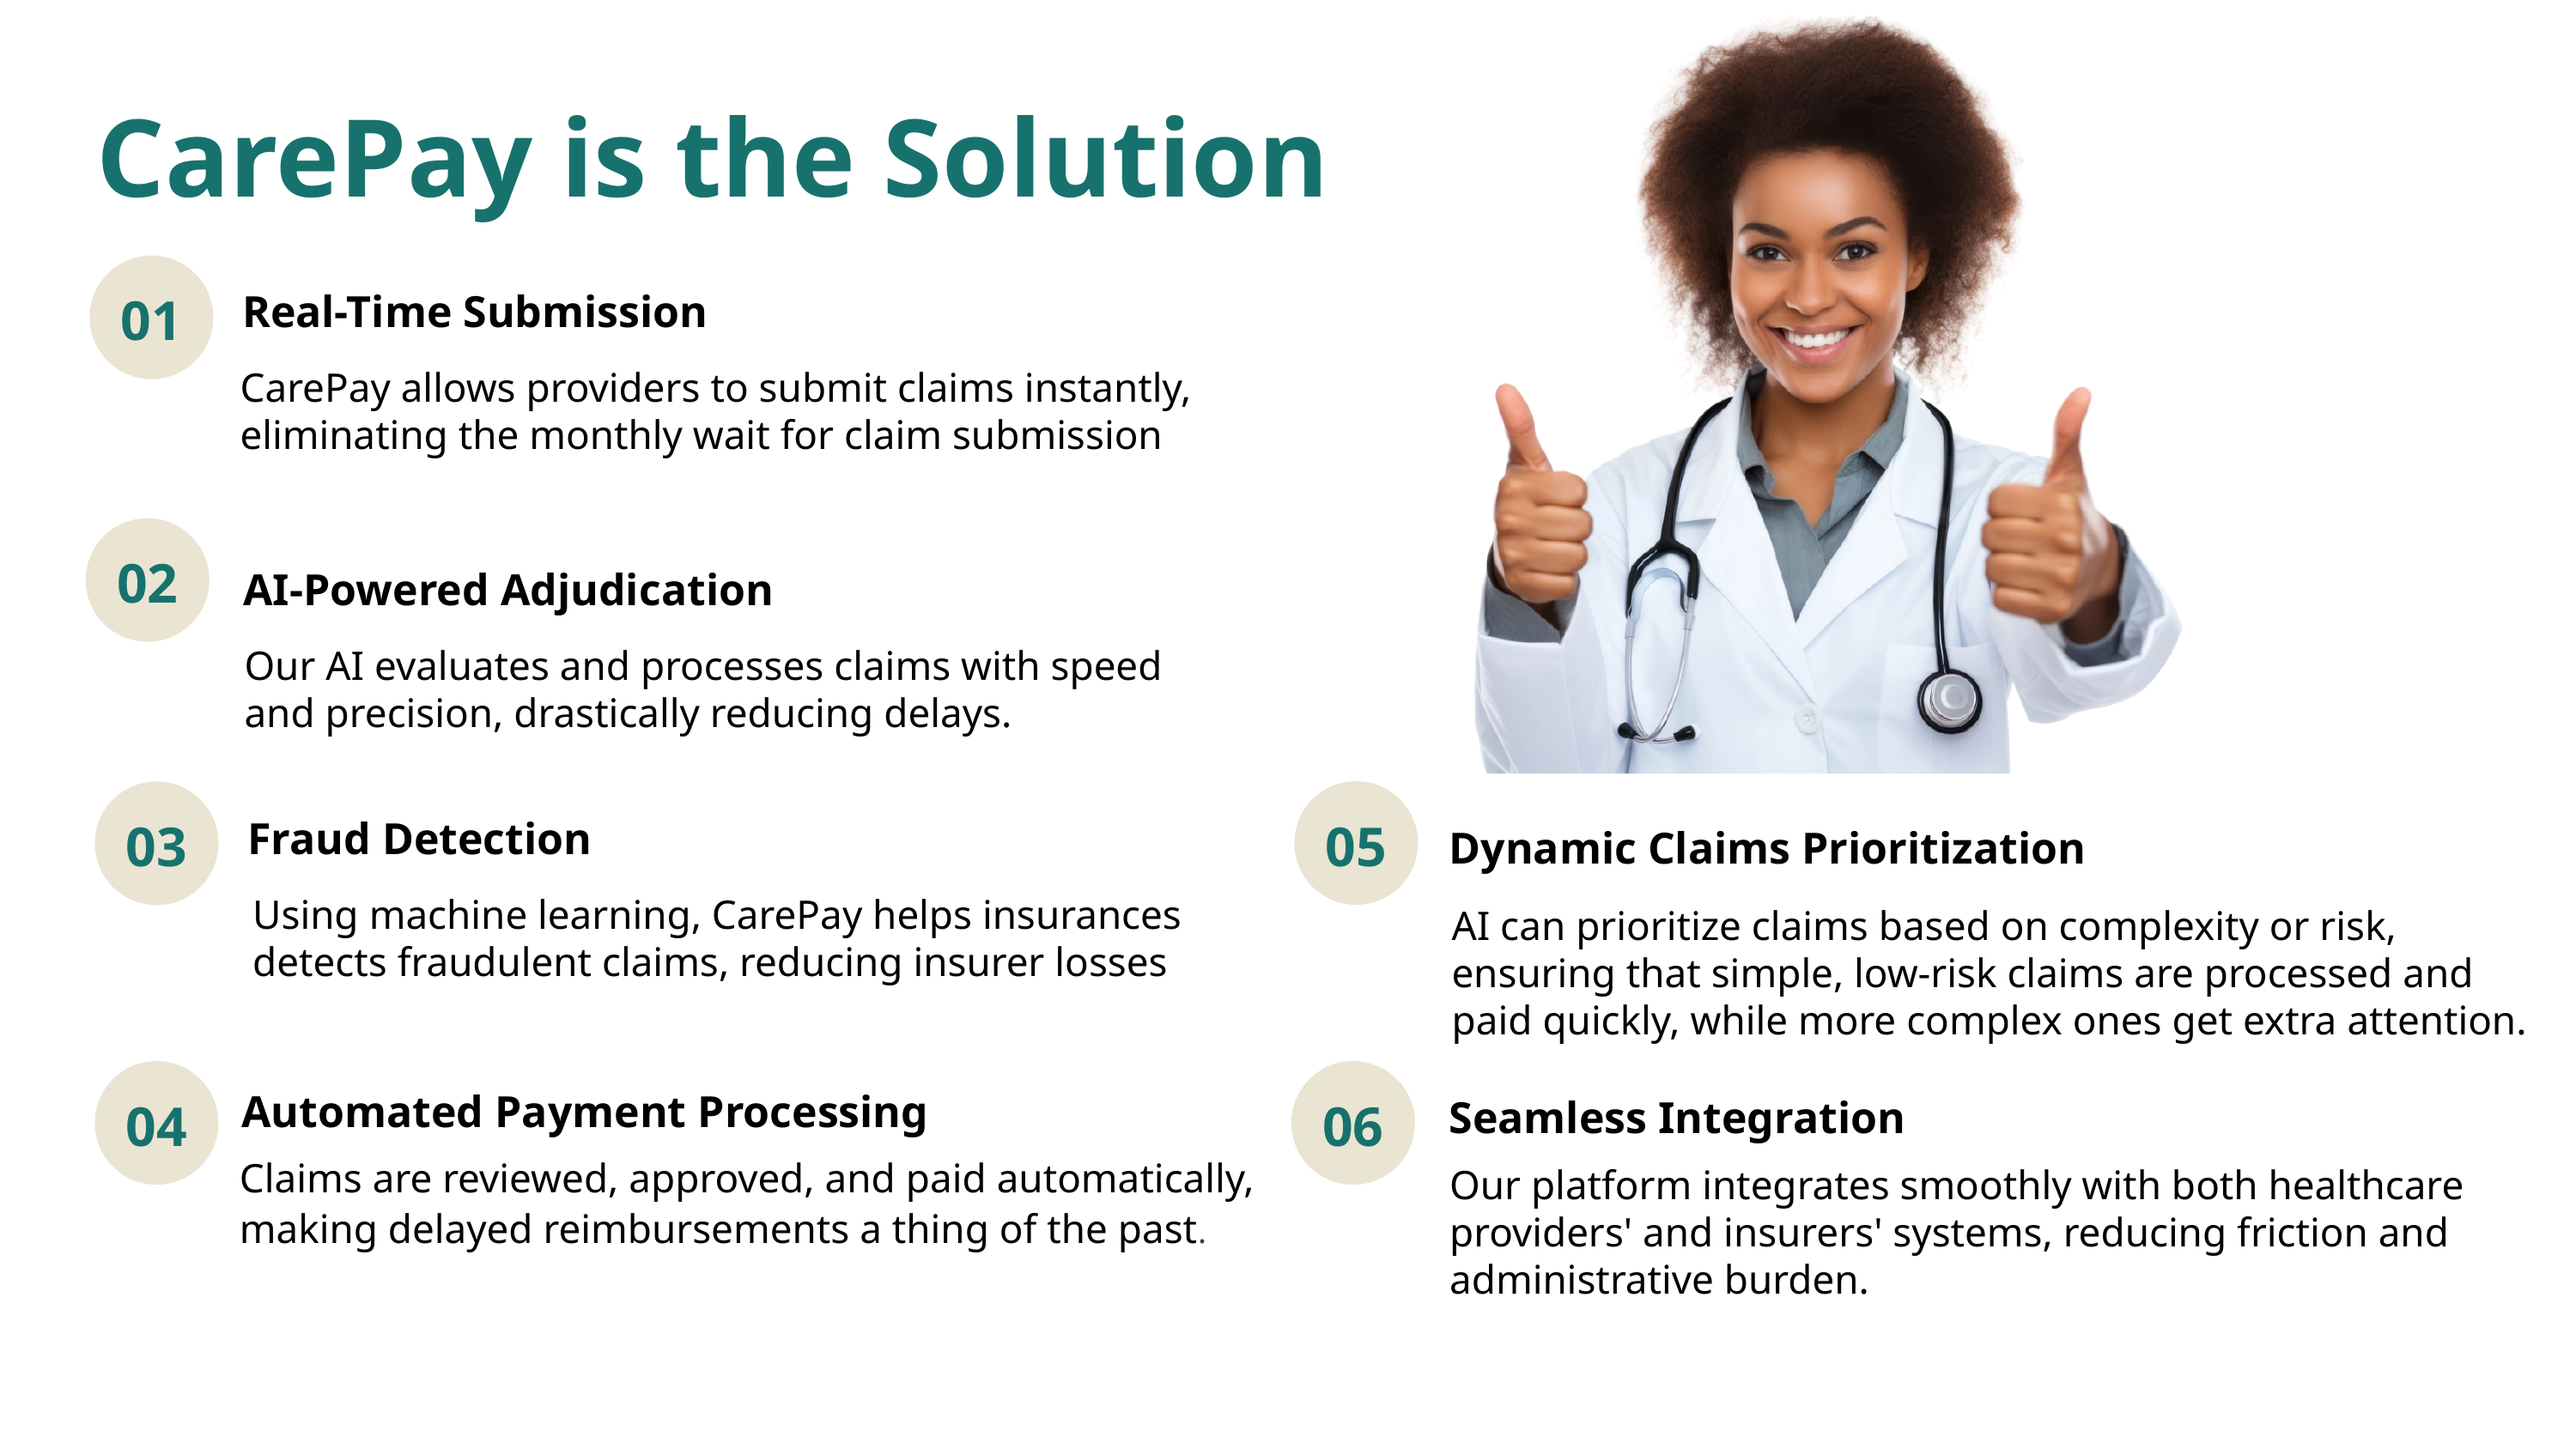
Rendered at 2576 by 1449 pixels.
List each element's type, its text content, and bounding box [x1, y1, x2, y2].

text_box Automated Payment Processing [241, 1068, 1196, 1136]
text_box AI can prioritize claims based on complexity or risk, ensuring that simple, low-risk claims are processed and paid quickly, while more complex ones get extra attention. [1451, 900, 2566, 1043]
text_box Claims are reviewed, approved, and paid automatically, making delayed reimbursements a thing of the past. [239, 1153, 1359, 1252]
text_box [94, 1060, 219, 1185]
text_box Our platform integrates smoothly with both healthcare providers' and insurers' systems, reducing friction and administrative burden. [1449, 1160, 2531, 1302]
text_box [89, 255, 214, 379]
text_box Using machine learning, CarePay helps insurances detects fraudulent claims, reducing insurer losses [252, 890, 1211, 985]
picture [1451, 15, 2208, 775]
text_box CarePay allows providers to submit claims instantly, eliminating the monthly wait for claim submission [240, 363, 1344, 458]
text_box AI-Powered Adjudication [243, 546, 1132, 615]
text_box Dynamic Claims Prioritization [1449, 804, 2404, 873]
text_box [1291, 1060, 1416, 1185]
text_box Our AI evaluates and processes claims with speed and precision, drastically reducing delays. [244, 640, 1202, 736]
text_box CarePay is the Solution [96, 82, 1447, 218]
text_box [94, 781, 219, 906]
text_box Fraud Detection [247, 795, 1195, 864]
text_box Real-Time Submission [242, 268, 1166, 336]
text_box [85, 518, 210, 642]
text_box Seamless Integration [1449, 1075, 2404, 1143]
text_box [1294, 780, 1419, 906]
